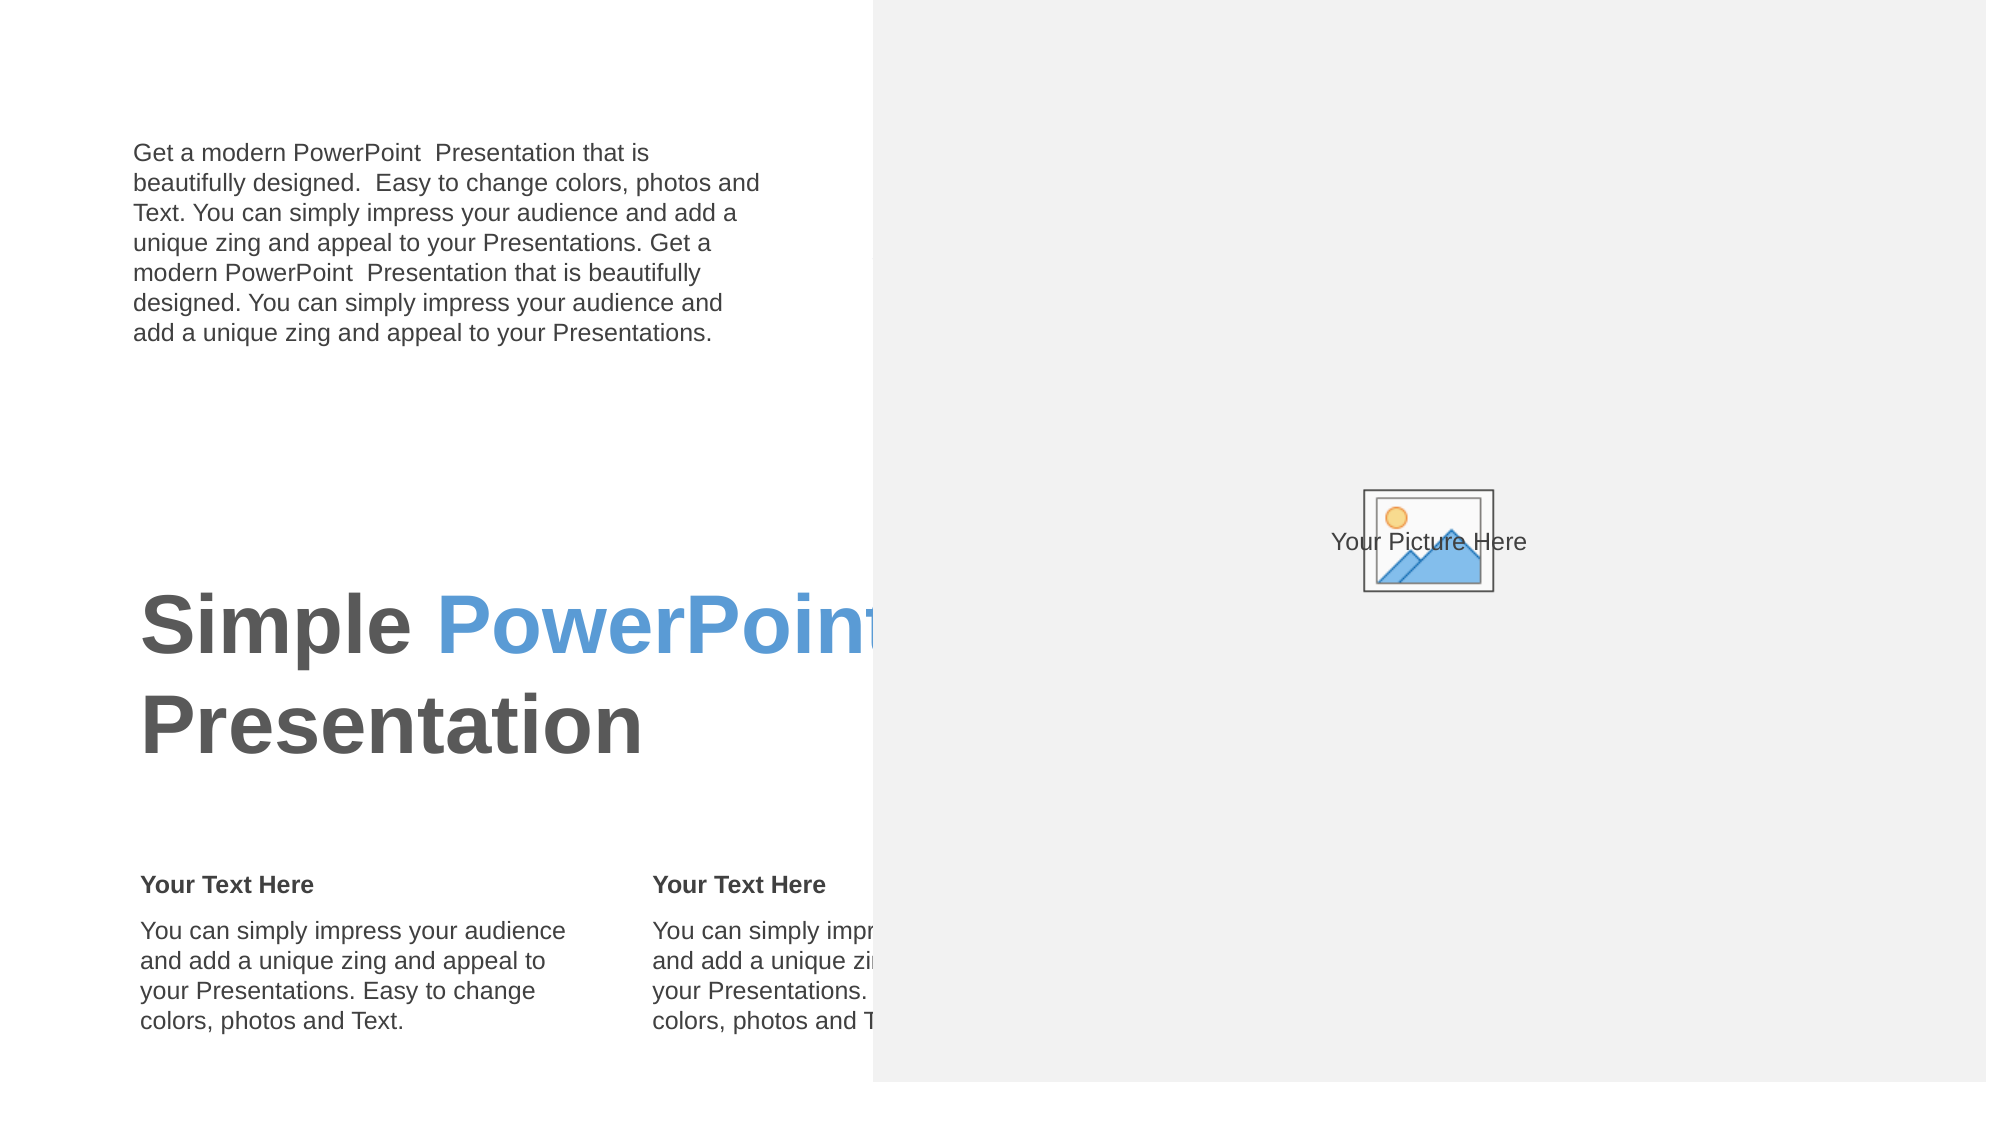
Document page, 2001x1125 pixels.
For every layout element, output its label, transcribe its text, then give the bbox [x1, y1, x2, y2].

picture [872, 0, 1986, 1082]
text_box Get a modern PowerPoint Presentation that is beautifully designed. Easy to change colors, photos and Text. You can simply impress your audience and add a unique zing and appeal to your Presentations. Get a modern PowerPoint Presentation that is beautifully designed. You can simply impress your audience and add a unique zing and appeal to your Presentations. [118, 129, 780, 354]
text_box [125, 861, 598, 1044]
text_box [637, 861, 872, 1044]
text_box Simple PowerPoint Presentation [125, 562, 872, 778]
